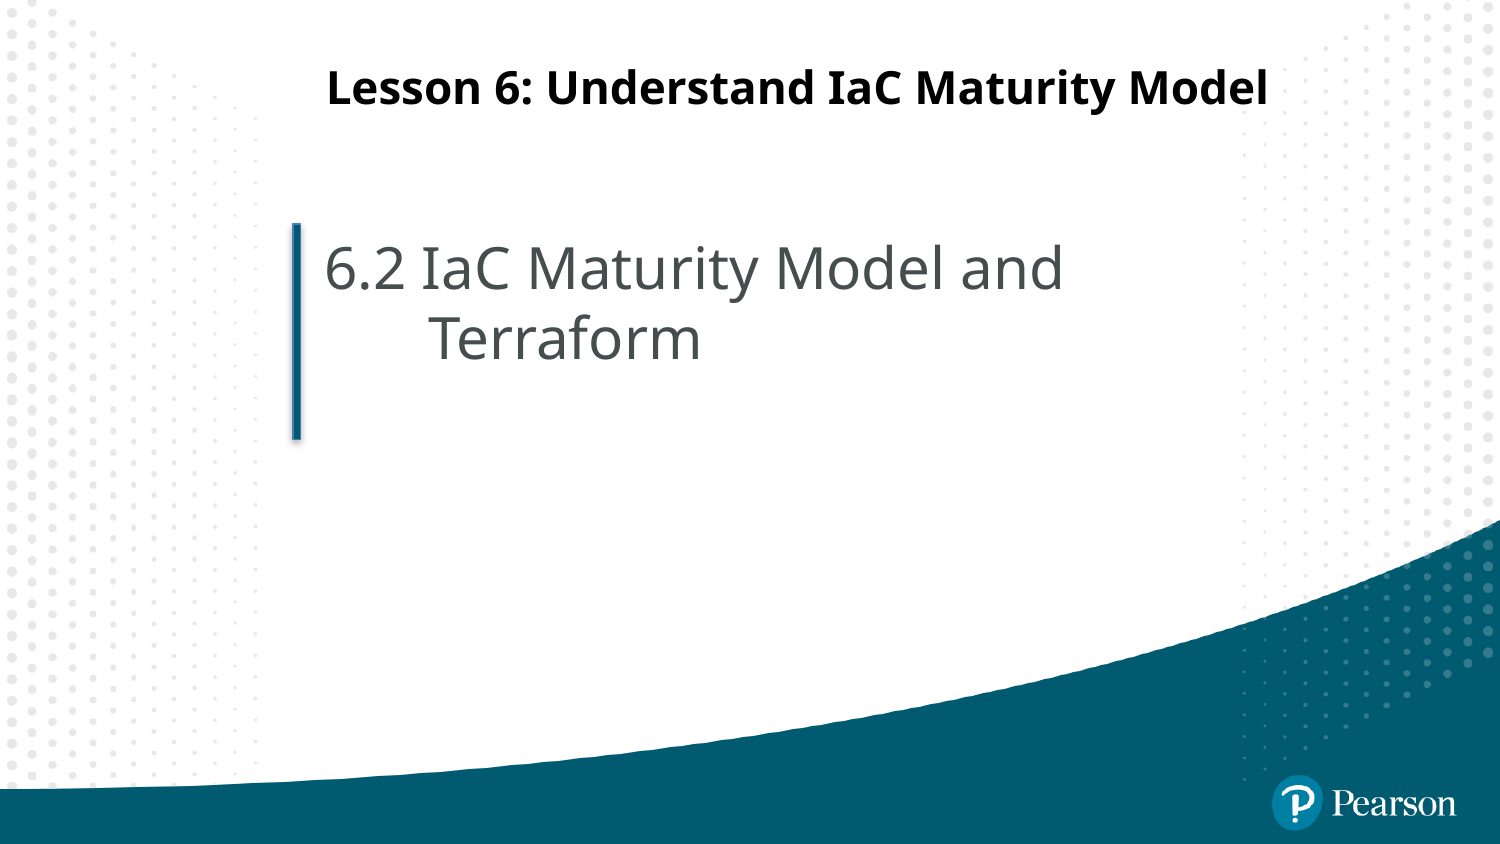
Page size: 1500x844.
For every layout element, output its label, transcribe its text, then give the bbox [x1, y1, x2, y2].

picture [1464, 616, 1471, 624]
picture [1444, 606, 1451, 613]
picture [1283, 786, 1314, 815]
picture [1464, 552, 1472, 559]
picture [1464, 595, 1471, 603]
picture [1432, 799, 1436, 813]
picture [1464, 660, 1471, 667]
picture [1484, 584, 1492, 592]
picture [1484, 562, 1492, 570]
subtitle 6.2 IaC Maturity Model and Terraform [300, 224, 1324, 440]
picture [1484, 627, 1492, 635]
picture [1444, 584, 1451, 591]
picture [1440, 798, 1444, 815]
picture [1444, 563, 1451, 570]
picture [1381, 798, 1385, 815]
picture [1336, 791, 1340, 815]
picture [1447, 798, 1454, 815]
picture [1444, 670, 1451, 677]
picture [0, 0, 1500, 788]
picture [1465, 573, 1471, 581]
picture [1484, 541, 1492, 549]
picture [1354, 800, 1361, 815]
picture [1444, 628, 1451, 634]
picture [1484, 605, 1492, 613]
picture [1464, 638, 1471, 646]
picture [1419, 800, 1424, 814]
picture [1405, 799, 1416, 812]
picture [1484, 648, 1492, 657]
title Lesson 6: Understand IaC Maturity Model [310, 51, 1334, 155]
picture [1444, 649, 1451, 656]
picture [1347, 791, 1353, 804]
